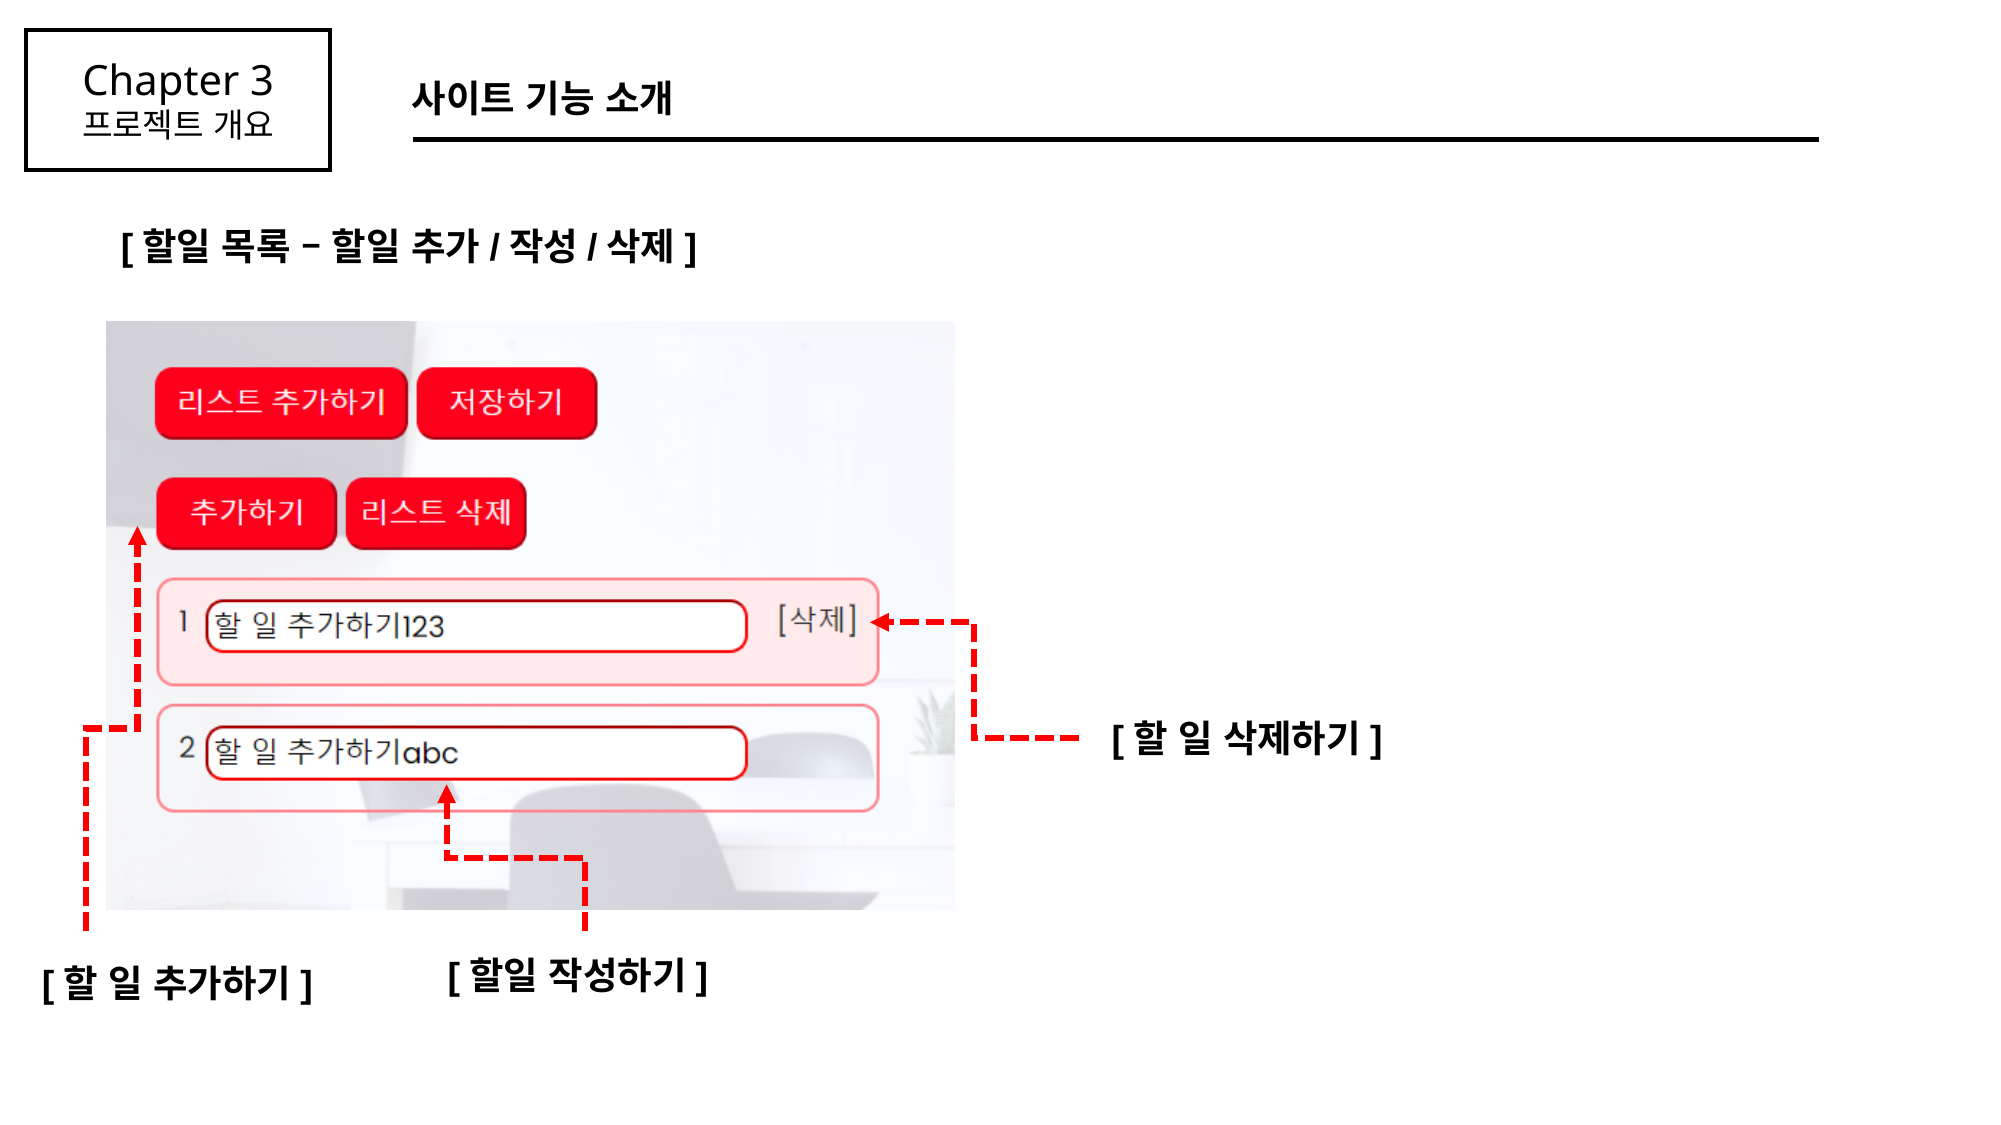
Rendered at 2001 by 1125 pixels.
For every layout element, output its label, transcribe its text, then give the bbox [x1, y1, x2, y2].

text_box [0, 702, 315, 755]
text_box 사이트 기능 소개 [396, 67, 1205, 127]
text_box [할 일 삭제하기] [1096, 707, 1460, 768]
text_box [442, 788, 590, 927]
text_box [할 일 추가하기] [27, 953, 447, 1013]
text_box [26, 29, 330, 171]
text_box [869, 622, 1079, 739]
text_box [할일 목록 – 할일 추가/작성/삭제] [106, 215, 870, 276]
text_box [할일 작성하기] [432, 944, 737, 1005]
picture [106, 321, 956, 910]
